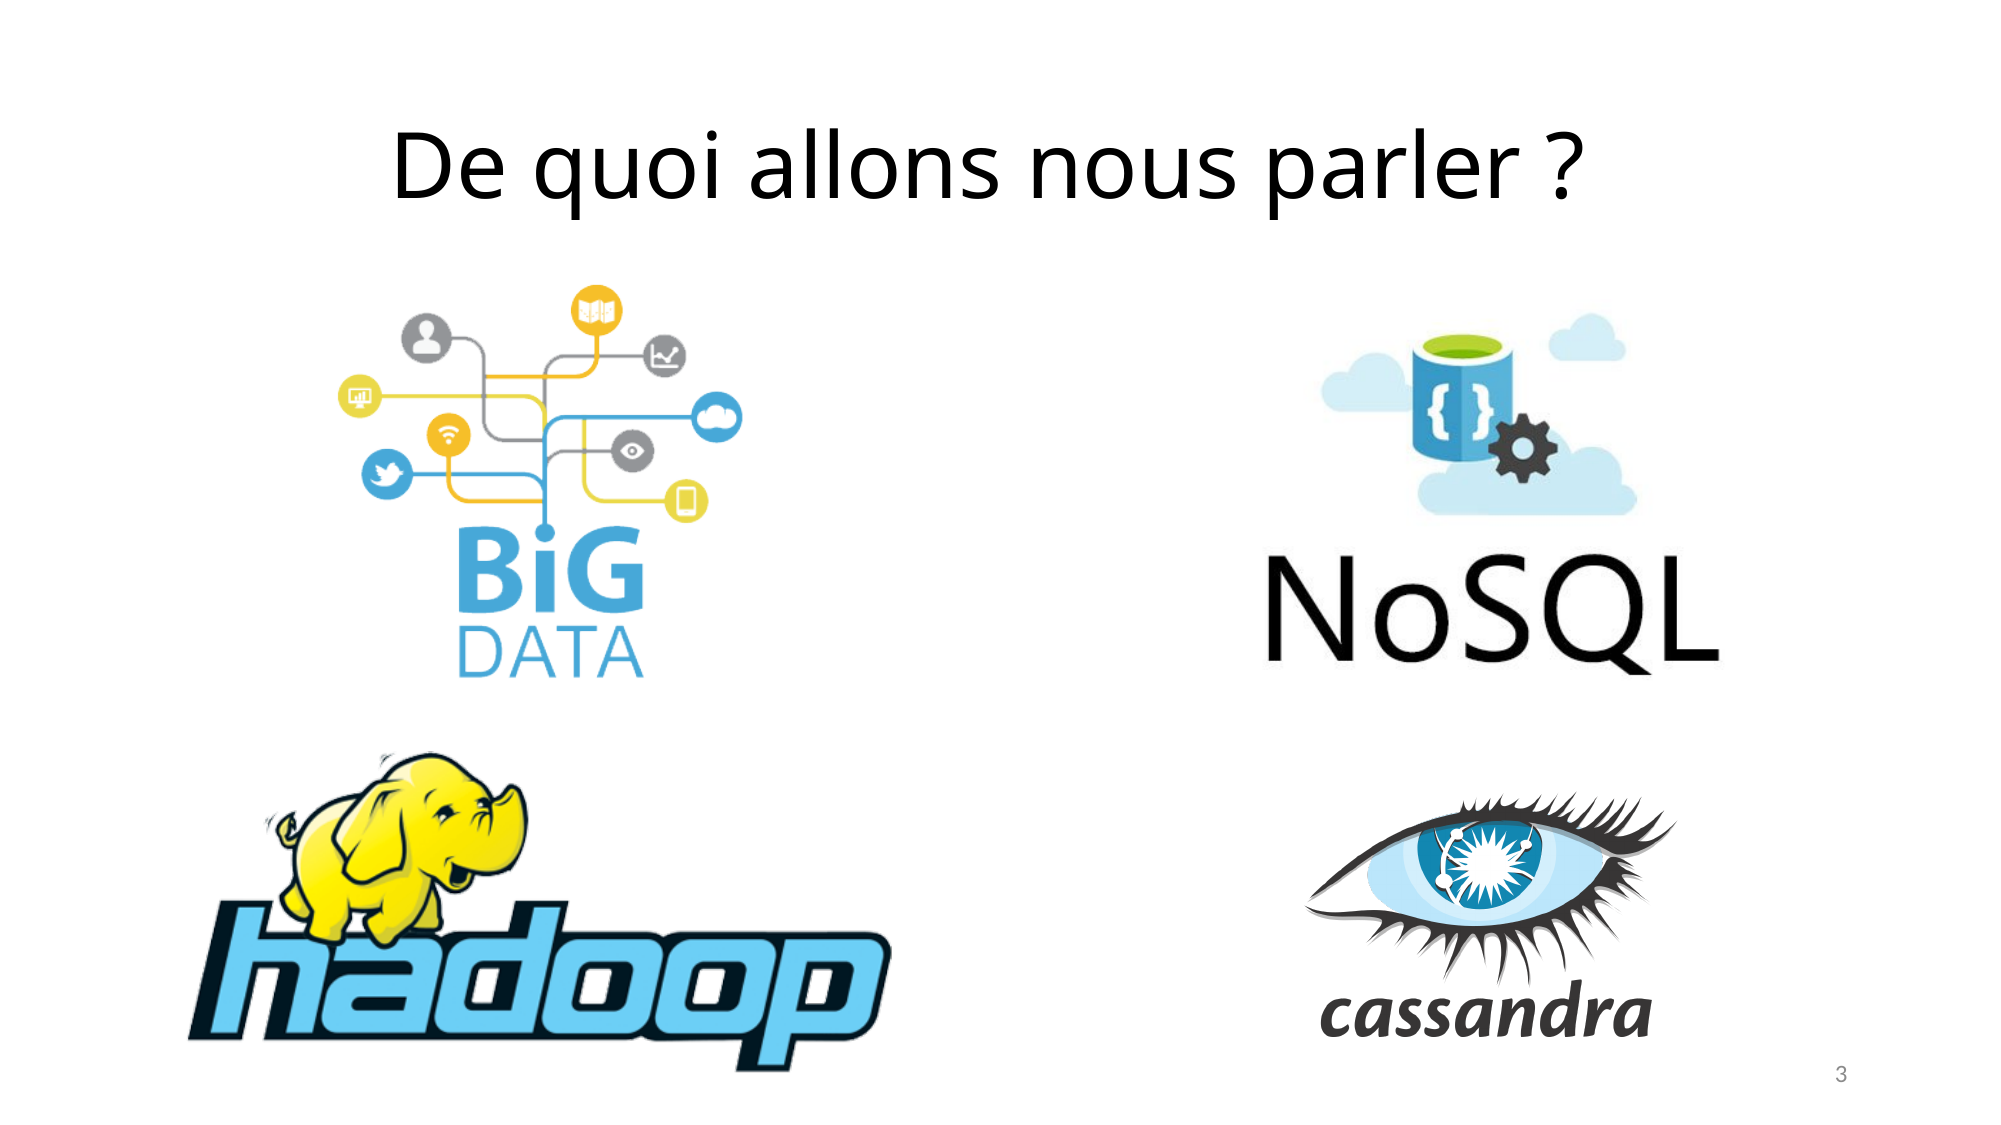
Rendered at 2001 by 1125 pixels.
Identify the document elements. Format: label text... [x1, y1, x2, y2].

picture [181, 722, 896, 1103]
picture [323, 277, 754, 697]
picture [1297, 784, 1684, 1043]
picture [1119, 299, 1863, 697]
slide_number 3 [1412, 1042, 1863, 1103]
title De quoi allons nous parler ? [137, 59, 1863, 278]
